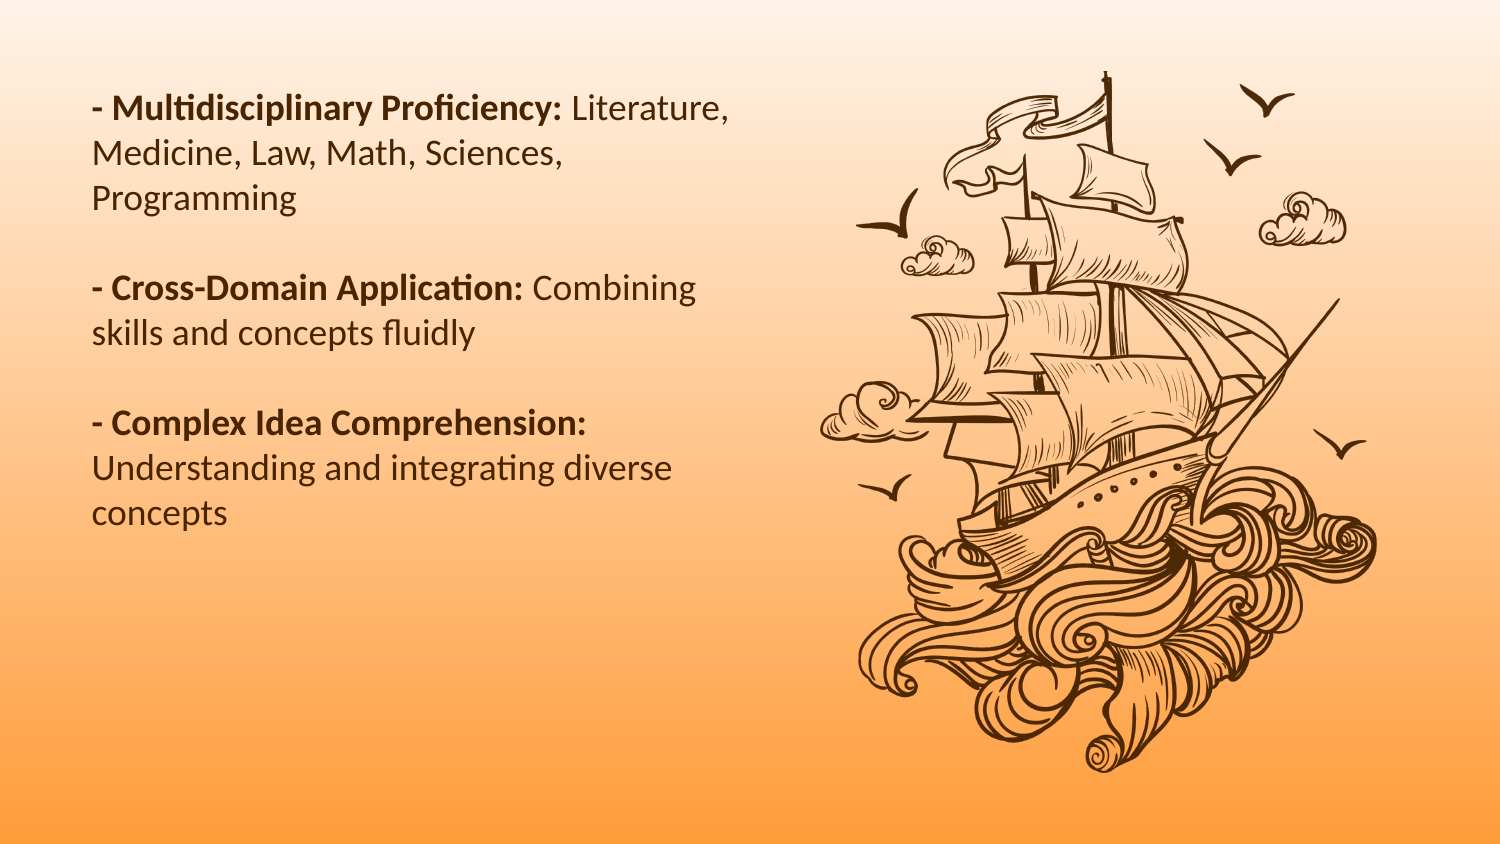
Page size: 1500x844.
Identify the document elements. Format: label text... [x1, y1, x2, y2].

subtitle - Multidisciplinary Proficiency: Literature, Medicine, Law, Math, Sciences, Programming - Cross-Domain Application: Combining skills and concepts fluidly - Complex Idea Comprehension: Understanding and integrating diverse concepts [76, 67, 770, 727]
picture [820, 70, 1378, 773]
